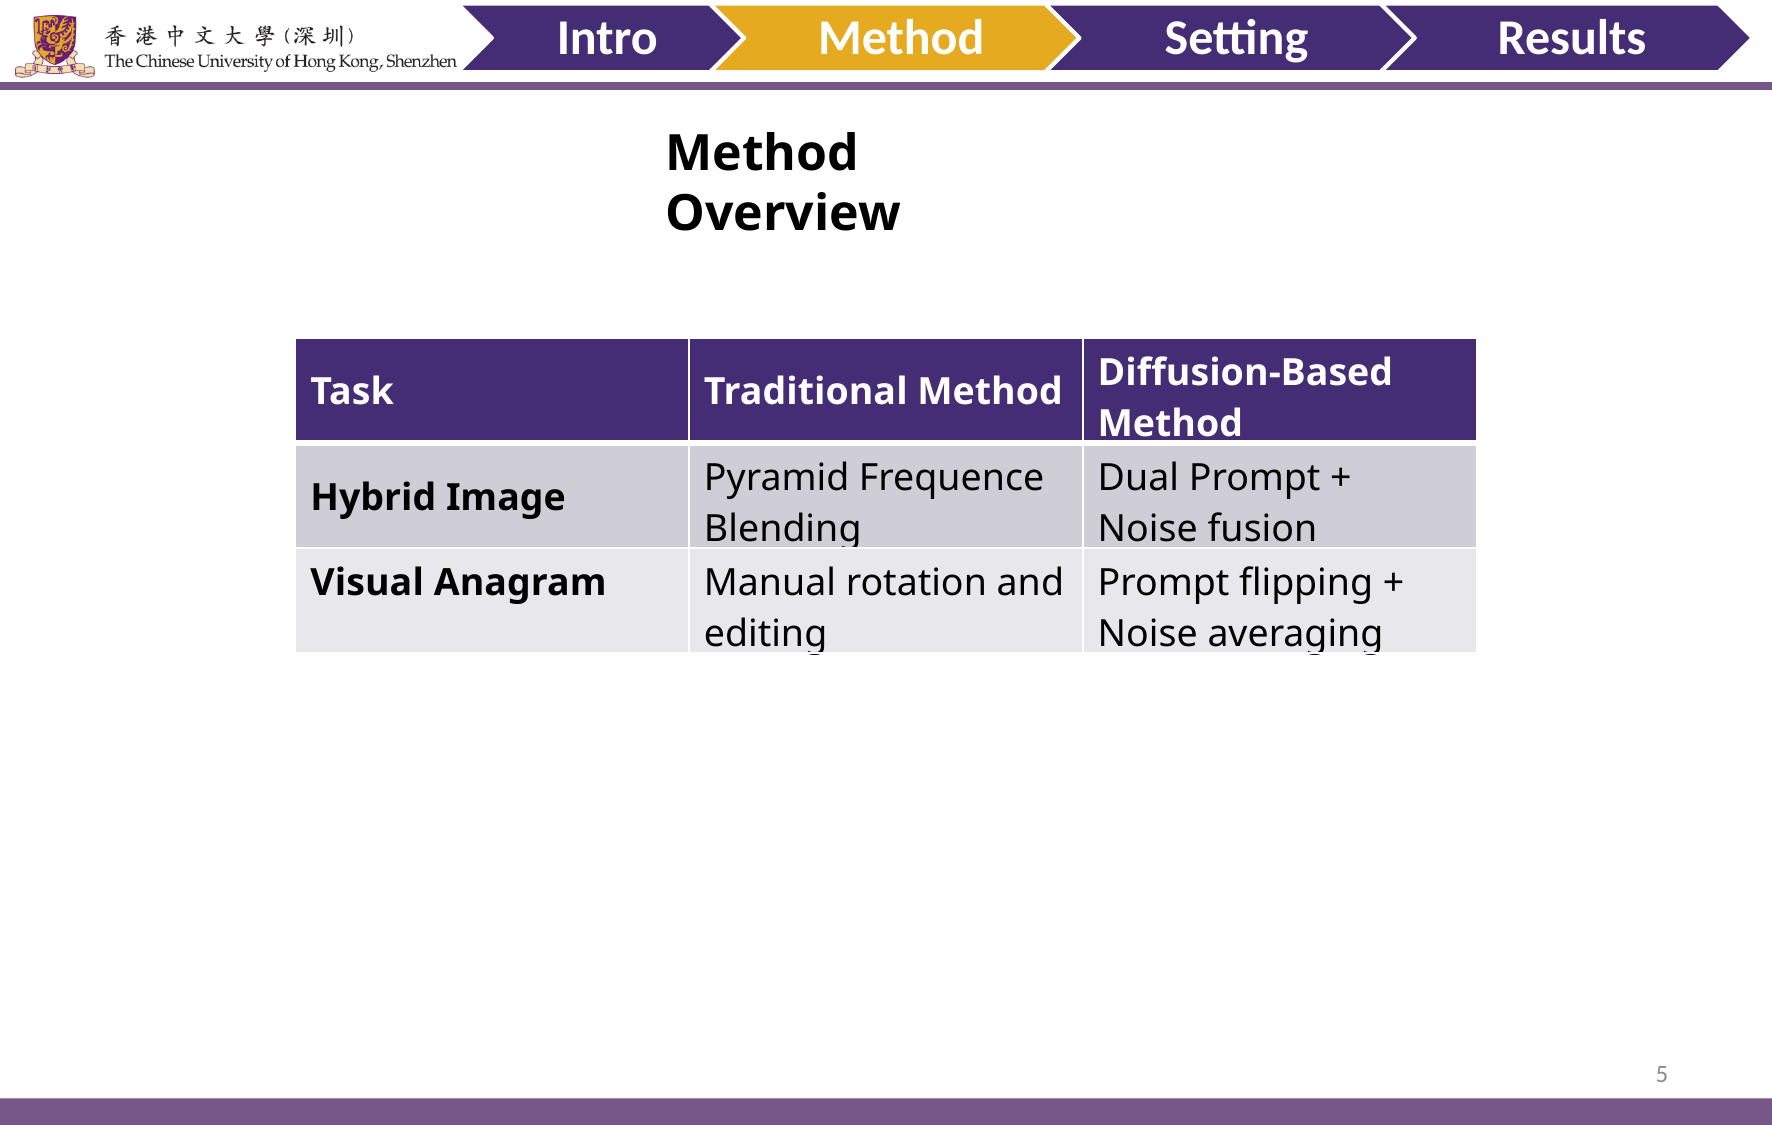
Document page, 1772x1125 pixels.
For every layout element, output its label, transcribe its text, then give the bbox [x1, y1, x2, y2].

table_cell Hybrid Image [296, 446, 688, 547]
table_cell Dual Prompt + Noise fusion [1084, 446, 1476, 547]
table_header Diffusion-Based Method [1084, 339, 1476, 440]
table_header Task [296, 339, 688, 440]
text_box Method Overview [650, 113, 1121, 249]
table_cell Pyramid Frequence Blending [690, 446, 1082, 547]
table_header Traditional Method [690, 339, 1082, 440]
table_cell Visual Anagram [296, 549, 688, 652]
table_cell Manual rotation and editing [690, 549, 1082, 652]
slide_number 5 [1269, 1042, 1684, 1103]
table_cell Prompt flipping + Noise averaging [1084, 549, 1476, 652]
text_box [456, 3, 1755, 73]
picture [10, 0, 460, 79]
